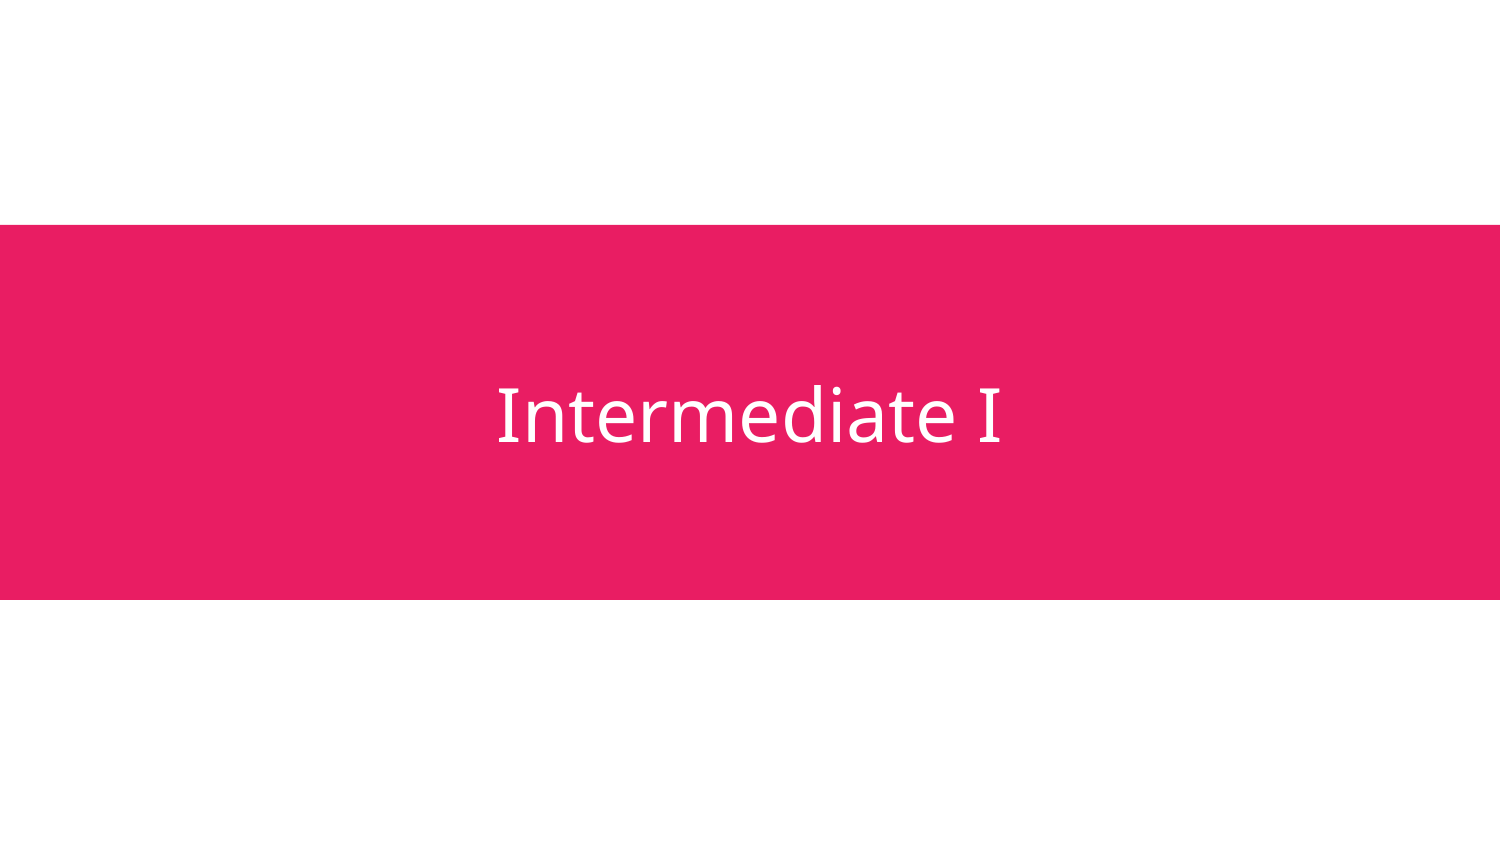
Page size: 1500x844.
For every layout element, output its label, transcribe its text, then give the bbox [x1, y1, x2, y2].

title Intermediate I [37, 262, 1463, 563]
